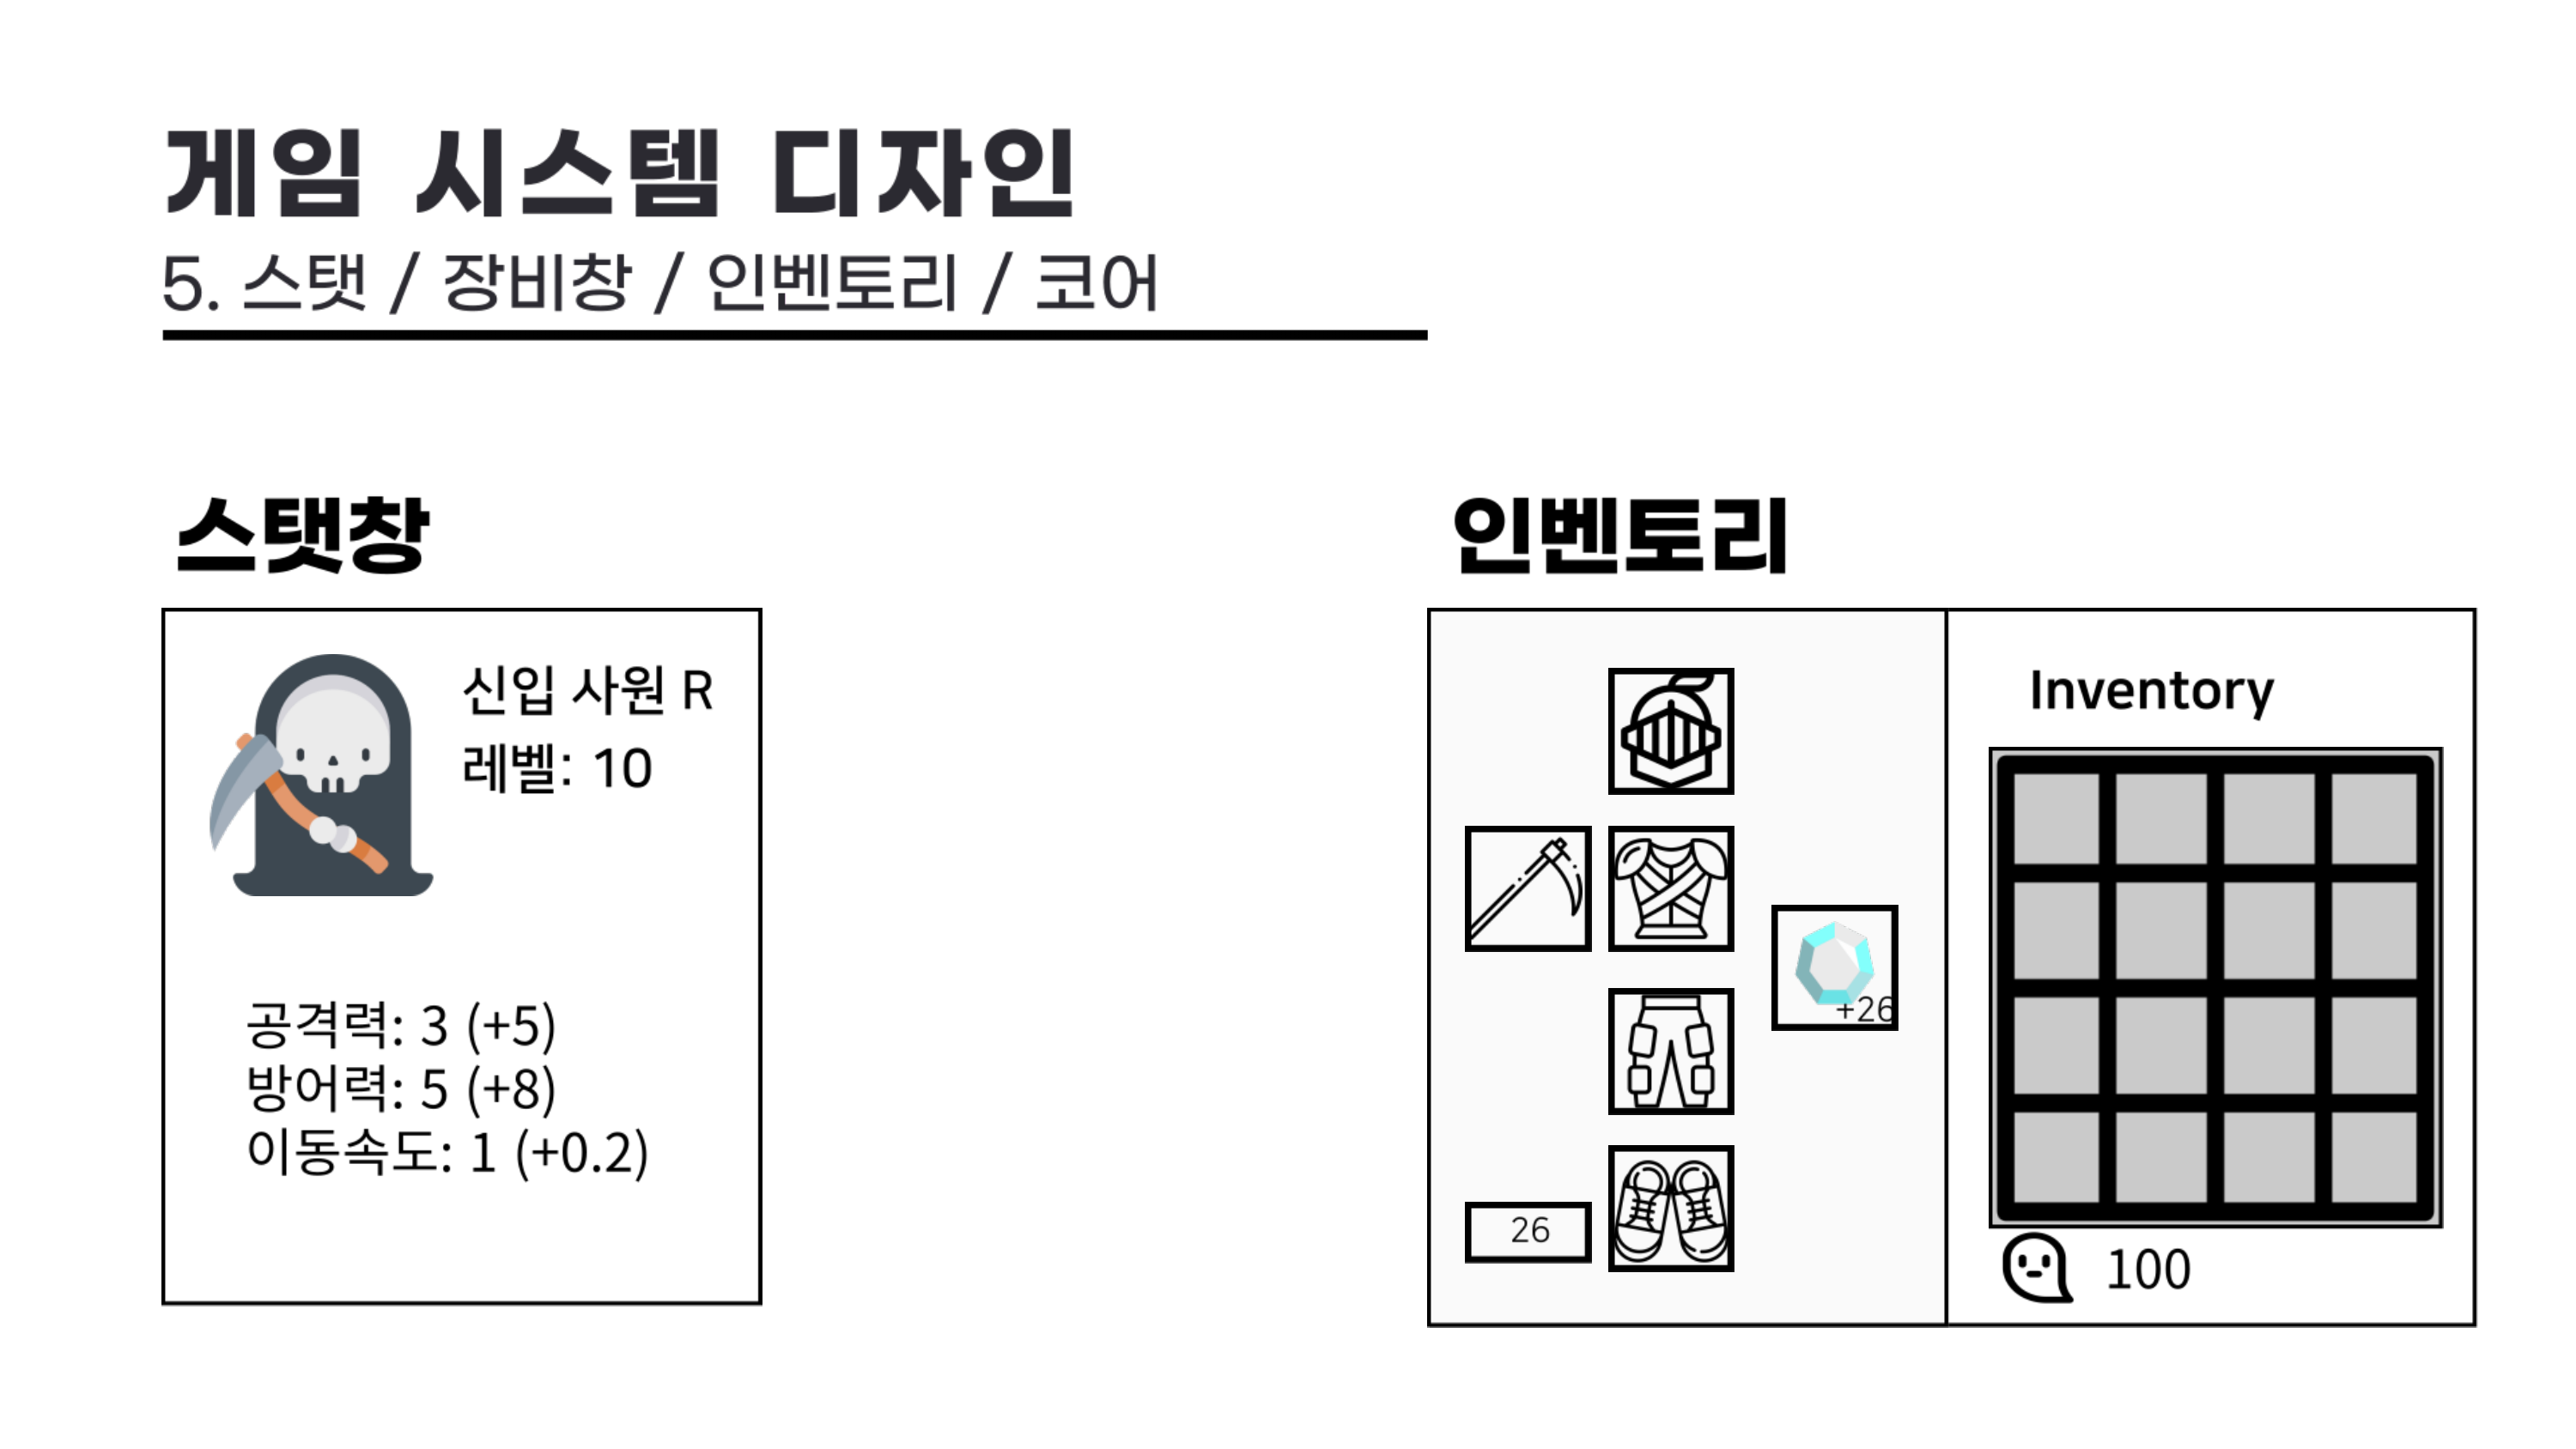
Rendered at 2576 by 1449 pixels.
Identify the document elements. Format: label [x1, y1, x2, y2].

text_box [1953, 709, 2478, 1268]
picture [237, 980, 681, 1207]
picture [149, 471, 477, 616]
text_box [161, 608, 762, 1307]
text_box [1991, 1229, 2087, 1307]
text_box [201, 654, 443, 896]
picture [1983, 646, 2306, 709]
text_box [1990, 608, 2478, 709]
picture [1416, 471, 1832, 615]
picture [146, 98, 789, 346]
text_box [1993, 1275, 2478, 1328]
picture [453, 646, 743, 818]
text_box [1426, 608, 1990, 1328]
picture [800, 98, 1427, 346]
picture [2096, 1223, 2224, 1313]
text_box [789, 0, 800, 968]
